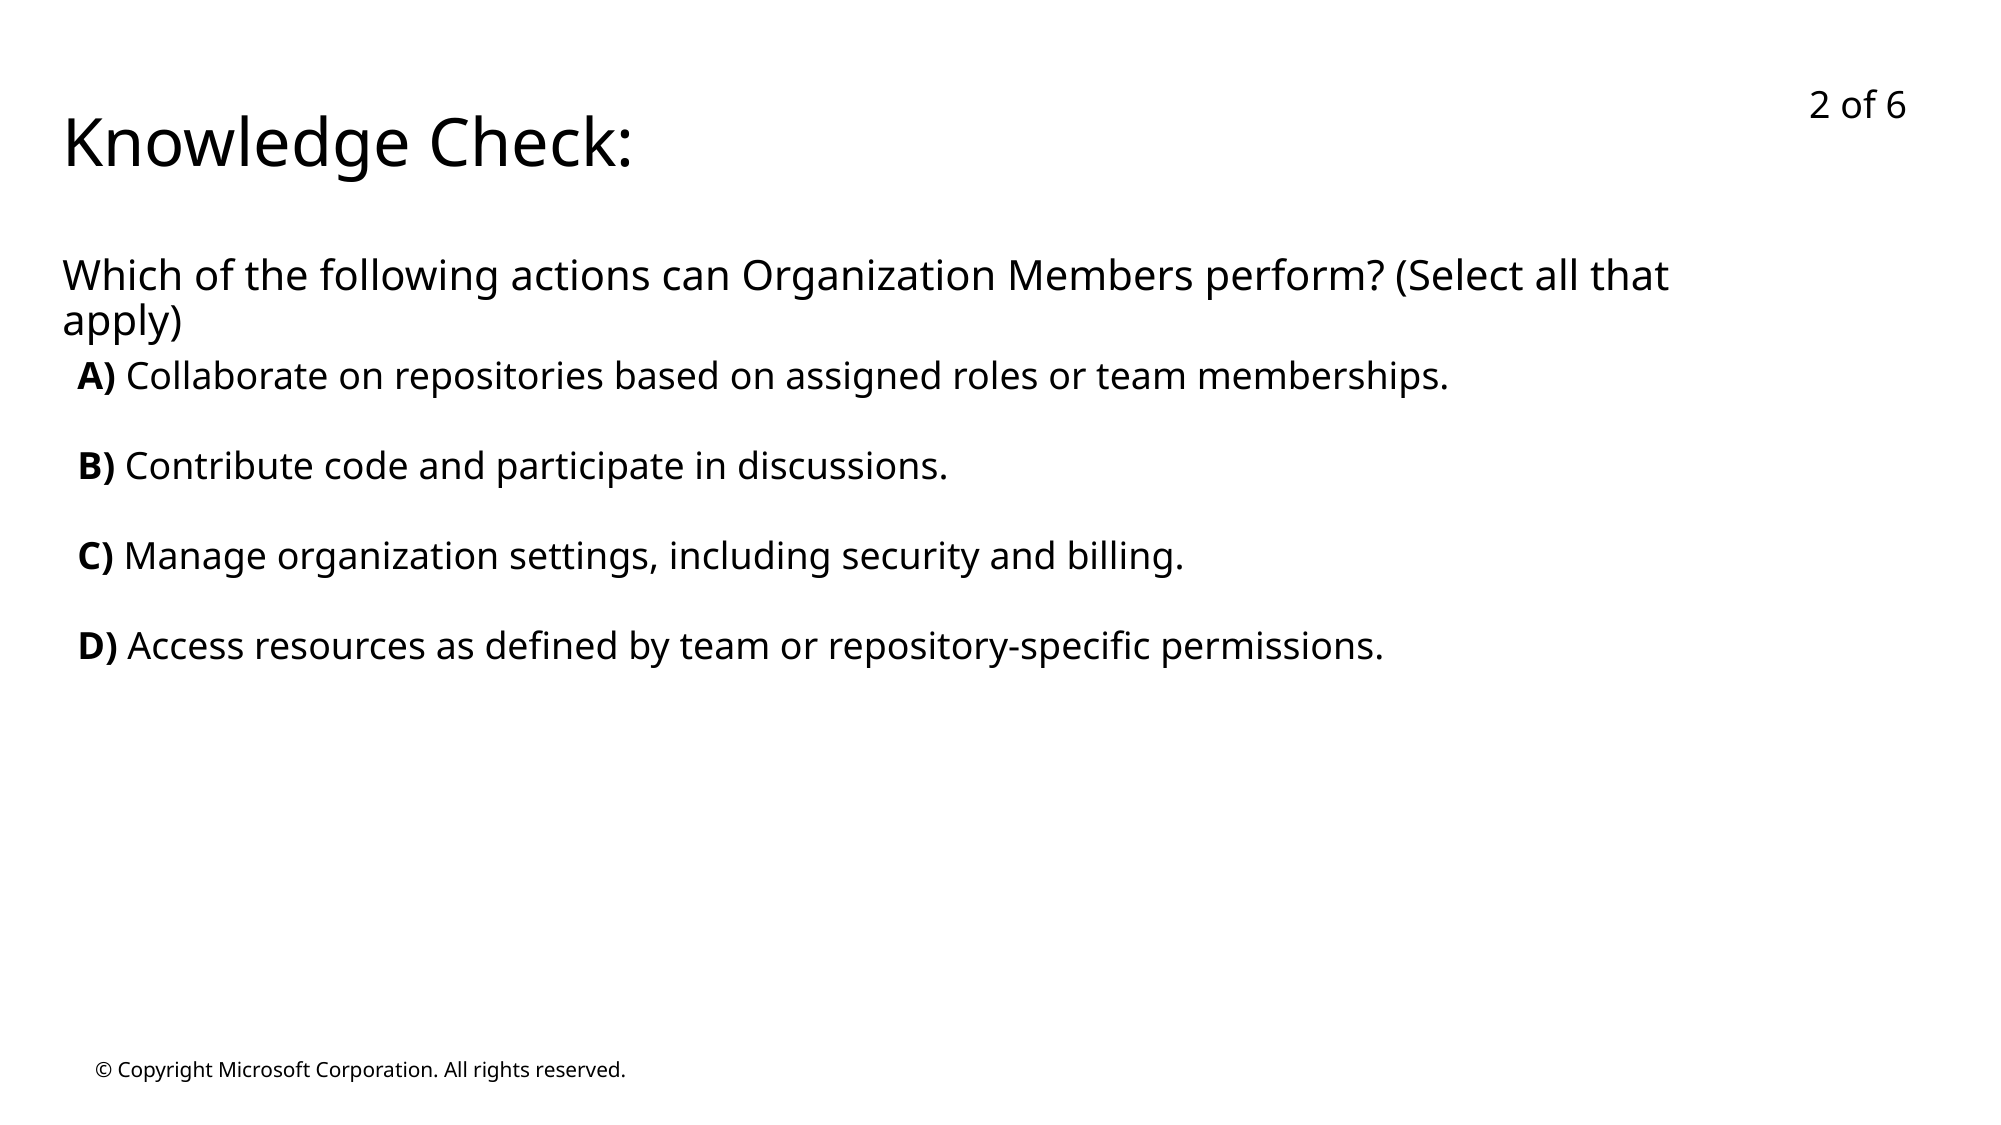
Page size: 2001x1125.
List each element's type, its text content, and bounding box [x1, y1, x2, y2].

title Knowledge Check: [62, 108, 1816, 160]
text_box © Copyright Microsoft Corporation. All rights reserved. [95, 1053, 776, 1086]
text_box 2 of 6 [1794, 73, 1938, 134]
text_box Which of the following actions can Organization Members perform? (Select all that apply) [62, 254, 1752, 374]
text_box A) Collaborate on repositories based on assigned roles or team memberships. B) Contribute code and participate in discussions. C) Manage organization settings, including security and billing. D) Access resources as defined by team or repository-specific permissions. [62, 344, 1530, 675]
